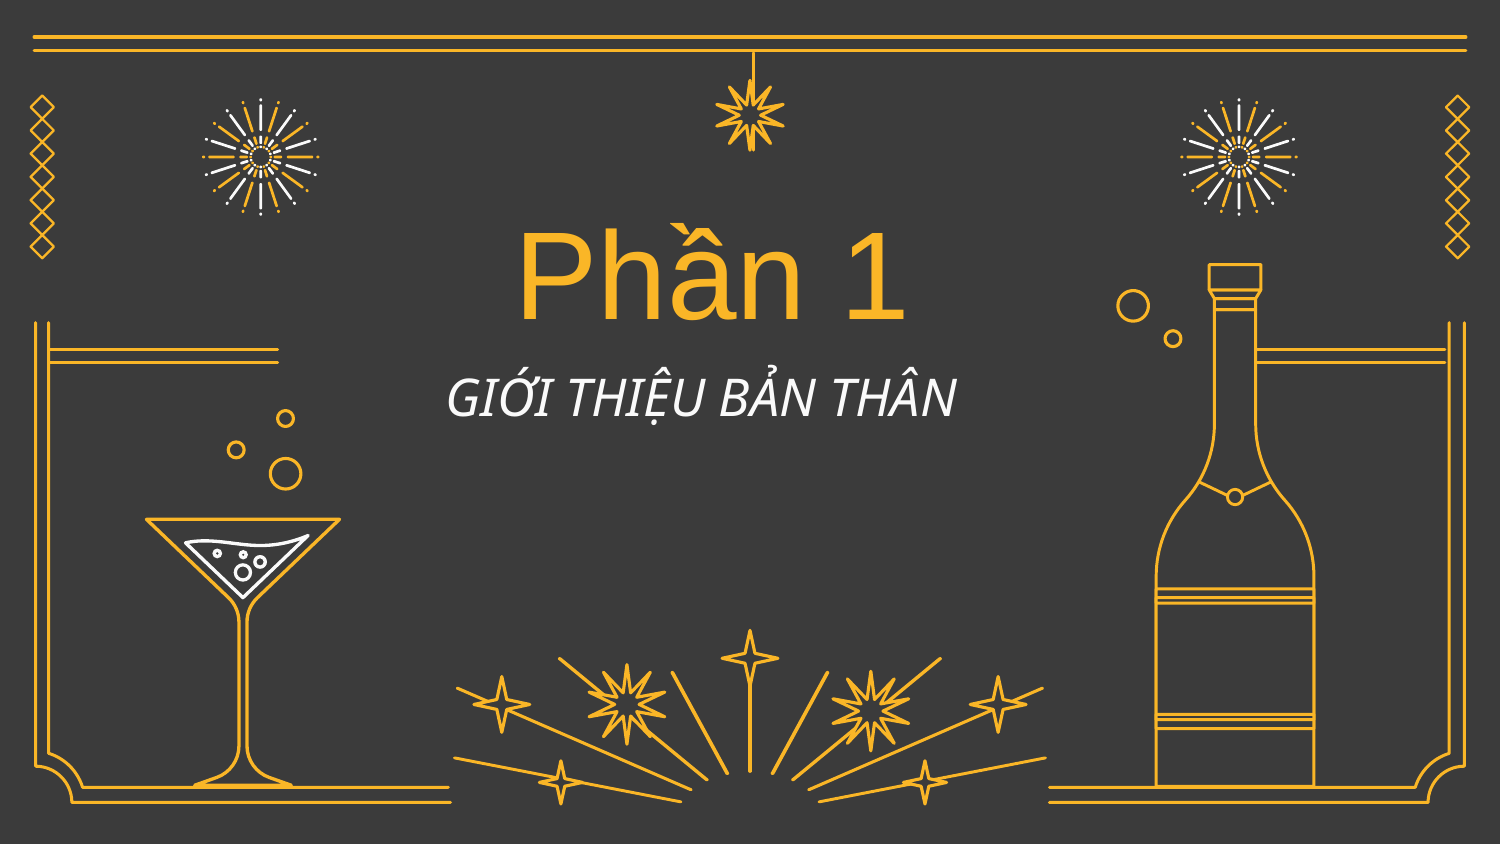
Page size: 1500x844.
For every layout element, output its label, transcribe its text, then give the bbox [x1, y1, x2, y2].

subtitle GIỚI THIỆU BẢN THÂN [365, 349, 1038, 510]
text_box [1154, 262, 1316, 789]
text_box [1147, 65, 1331, 249]
text_box [757, 86, 784, 144]
text_box [277, 410, 294, 427]
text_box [453, 630, 1047, 805]
text_box [716, 86, 748, 144]
text_box [270, 458, 301, 490]
text_box [228, 441, 245, 458]
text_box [1319, 349, 1446, 363]
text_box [49, 349, 278, 363]
title Phần 1 [376, 176, 1049, 360]
text_box [1117, 290, 1149, 322]
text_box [169, 65, 353, 249]
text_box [144, 517, 342, 788]
